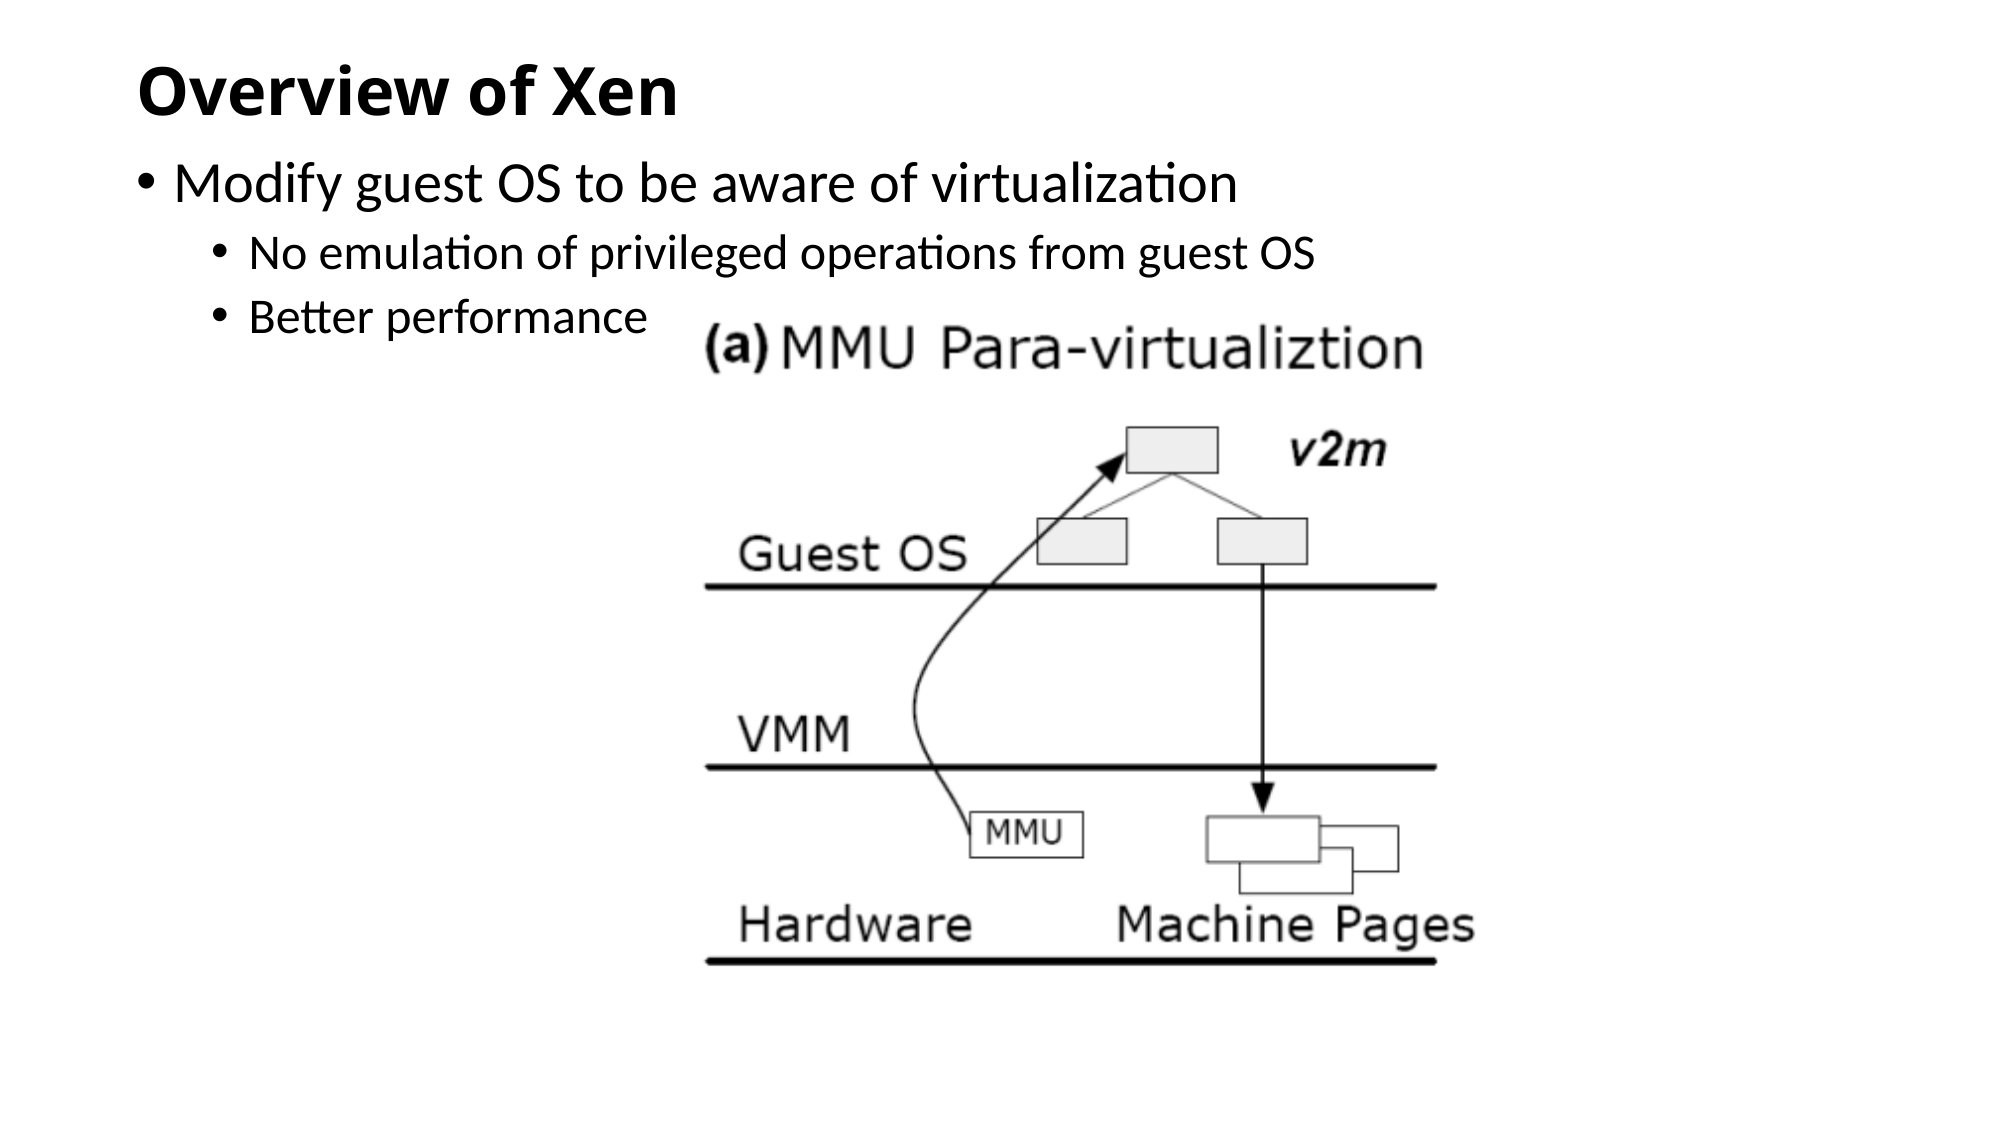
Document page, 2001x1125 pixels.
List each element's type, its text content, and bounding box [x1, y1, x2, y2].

picture [676, 290, 1497, 980]
list Modify guest OS to be aware of virtualization No emulation of privileged operations from guest OS Better performance [121, 145, 1847, 772]
title Overview of Xen [121, 43, 832, 145]
